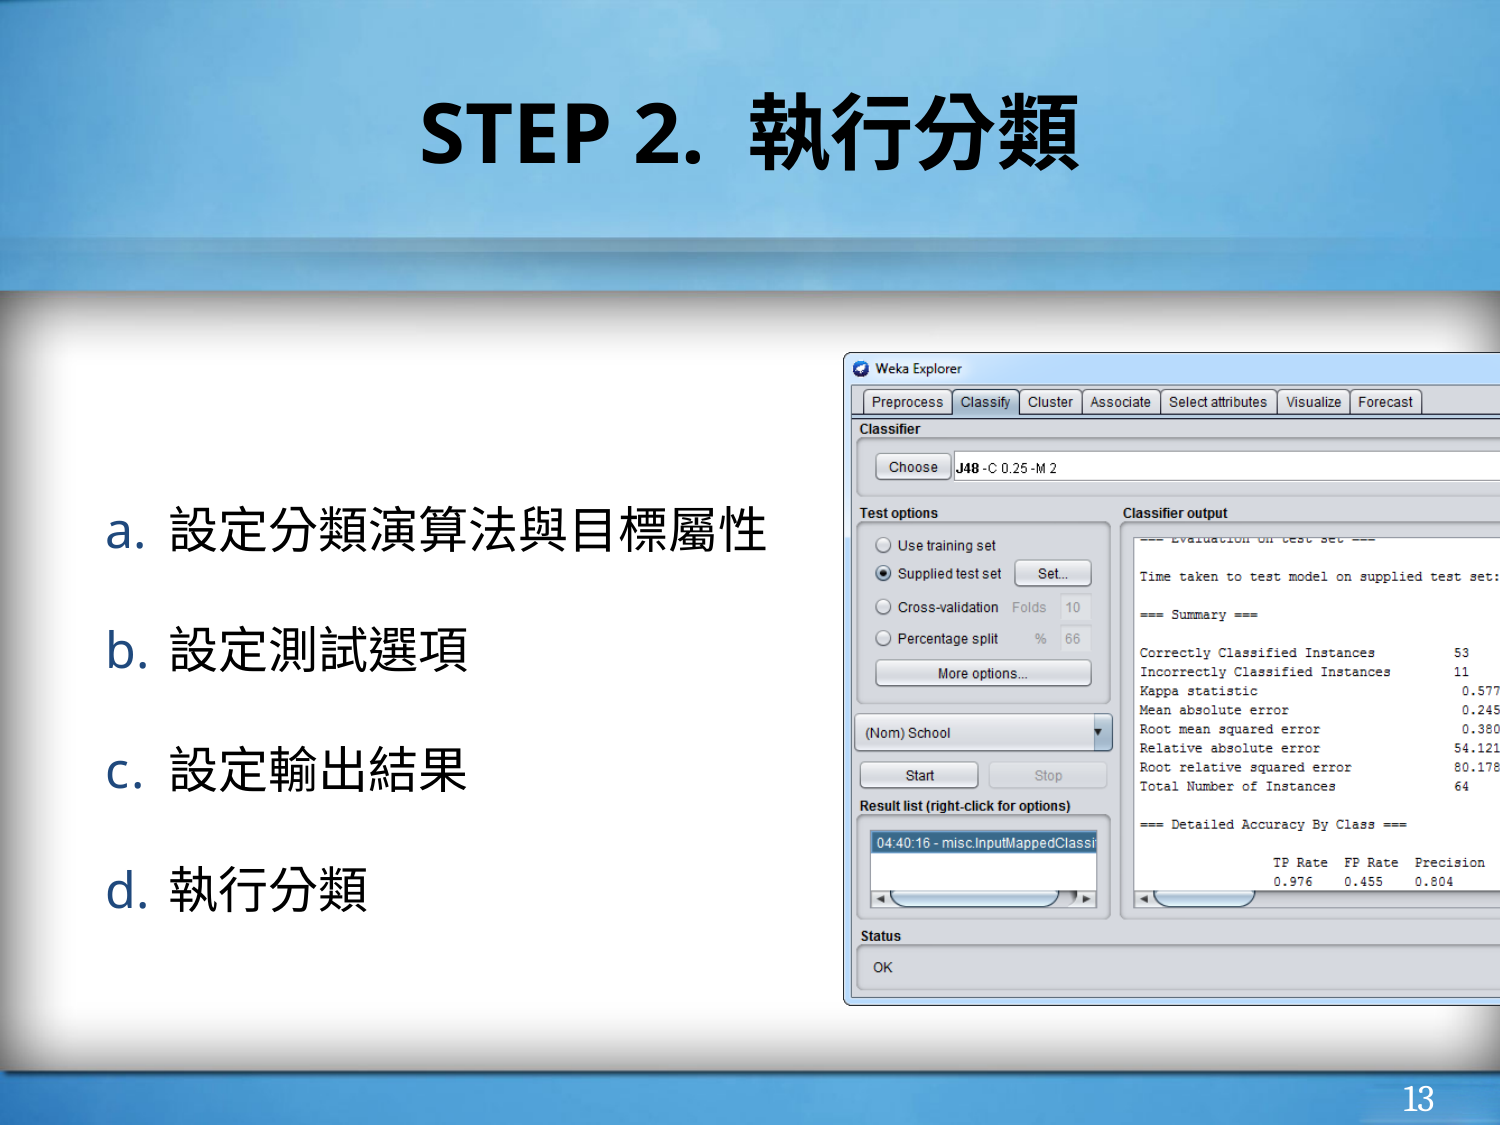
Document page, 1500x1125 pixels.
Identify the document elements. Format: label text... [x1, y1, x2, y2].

picture [0, 0, 1500, 1125]
title STEP 2. 執行分類 [78, 27, 1422, 232]
list 設定分類演算法與目標屬性 設定測試選項 設定輸出結果 執行分類 [78, 292, 1422, 1066]
slide_number ‹#› [1350, 1074, 1488, 1118]
